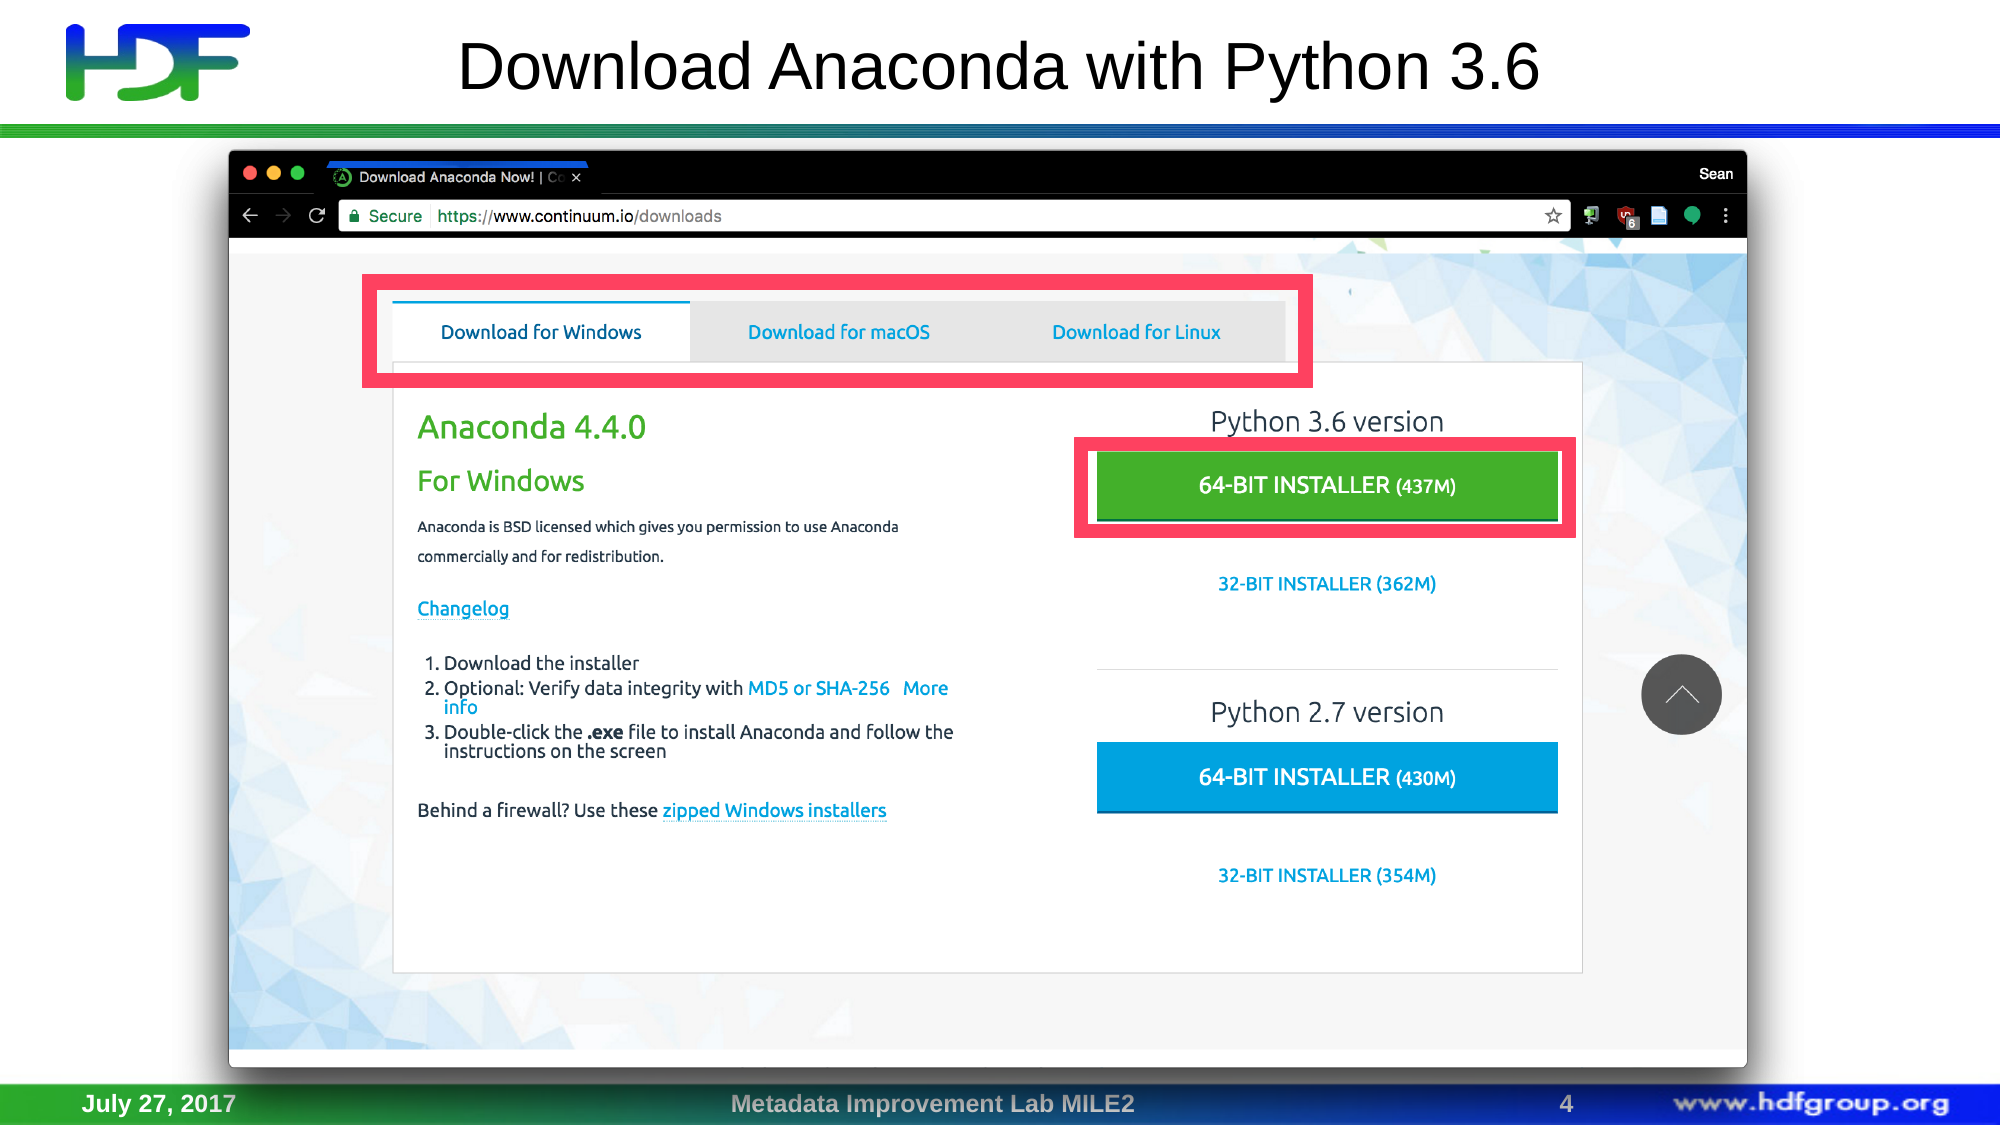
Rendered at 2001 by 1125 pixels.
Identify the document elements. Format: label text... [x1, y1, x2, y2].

title Download Anaconda with Python 3.6 [99, 0, 1900, 125]
picture [0, 0, 2000, 1125]
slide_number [66, 1087, 156, 1125]
